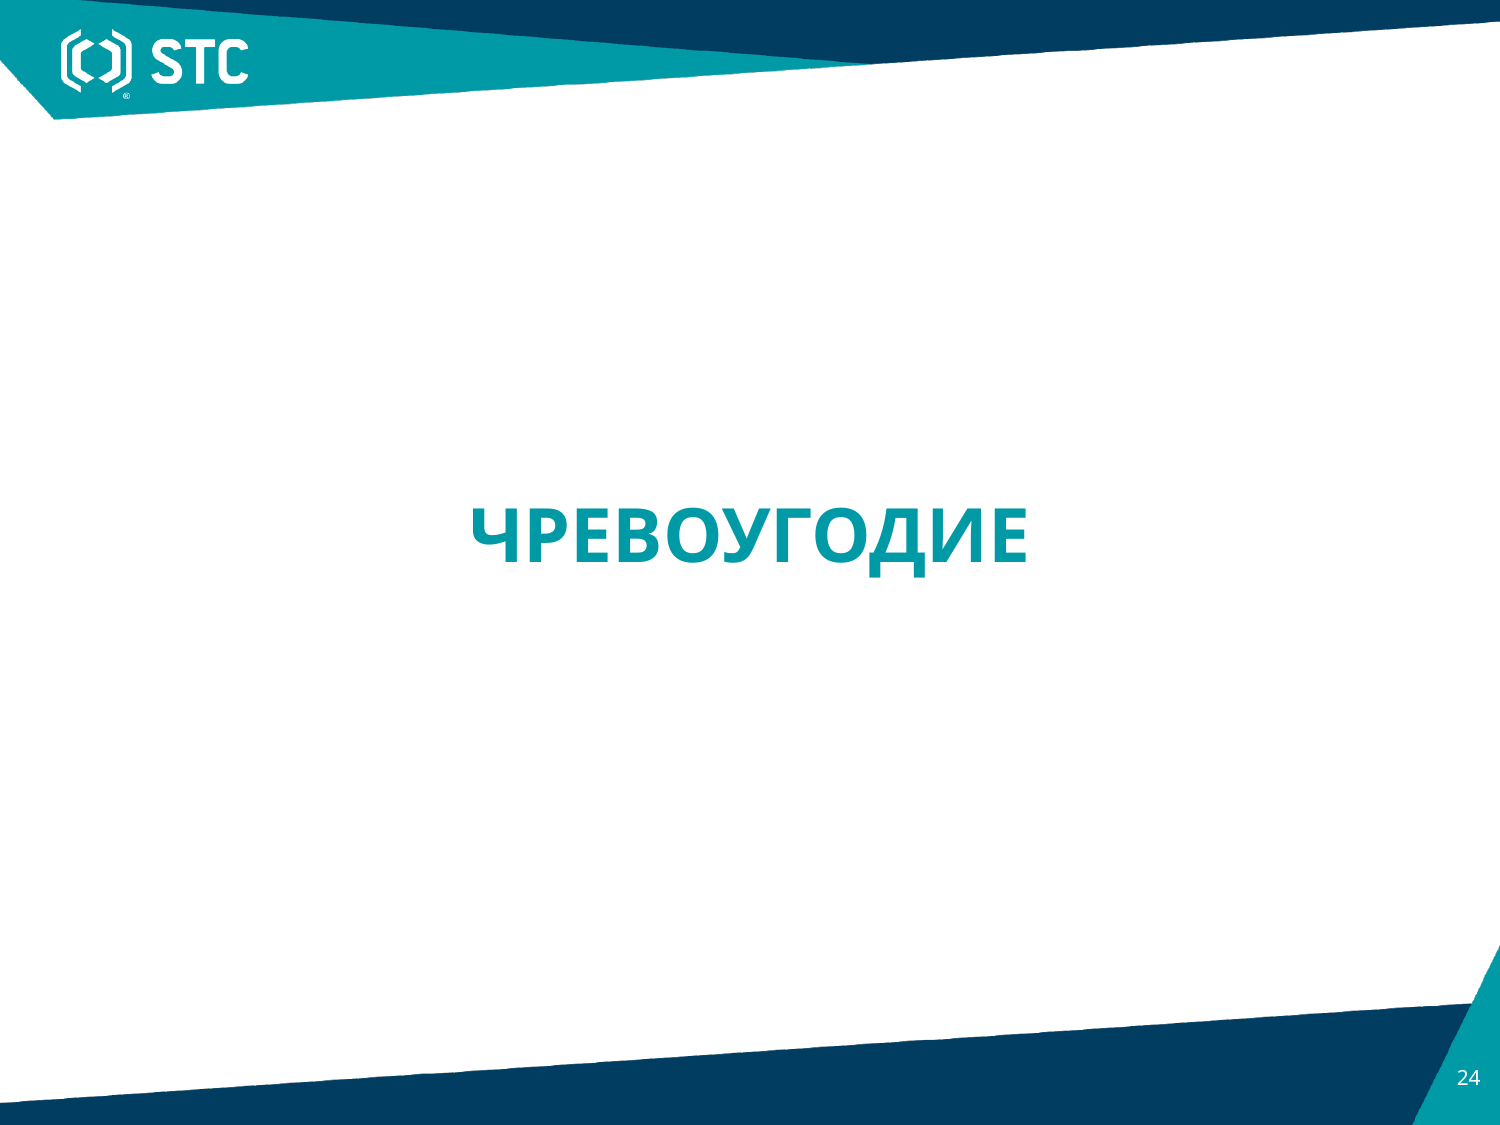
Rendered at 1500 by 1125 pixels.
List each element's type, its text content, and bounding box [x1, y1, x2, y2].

picture [0, 0, 1500, 1125]
text_box ЧРЕВОУГОДИЕ [448, 480, 1052, 563]
